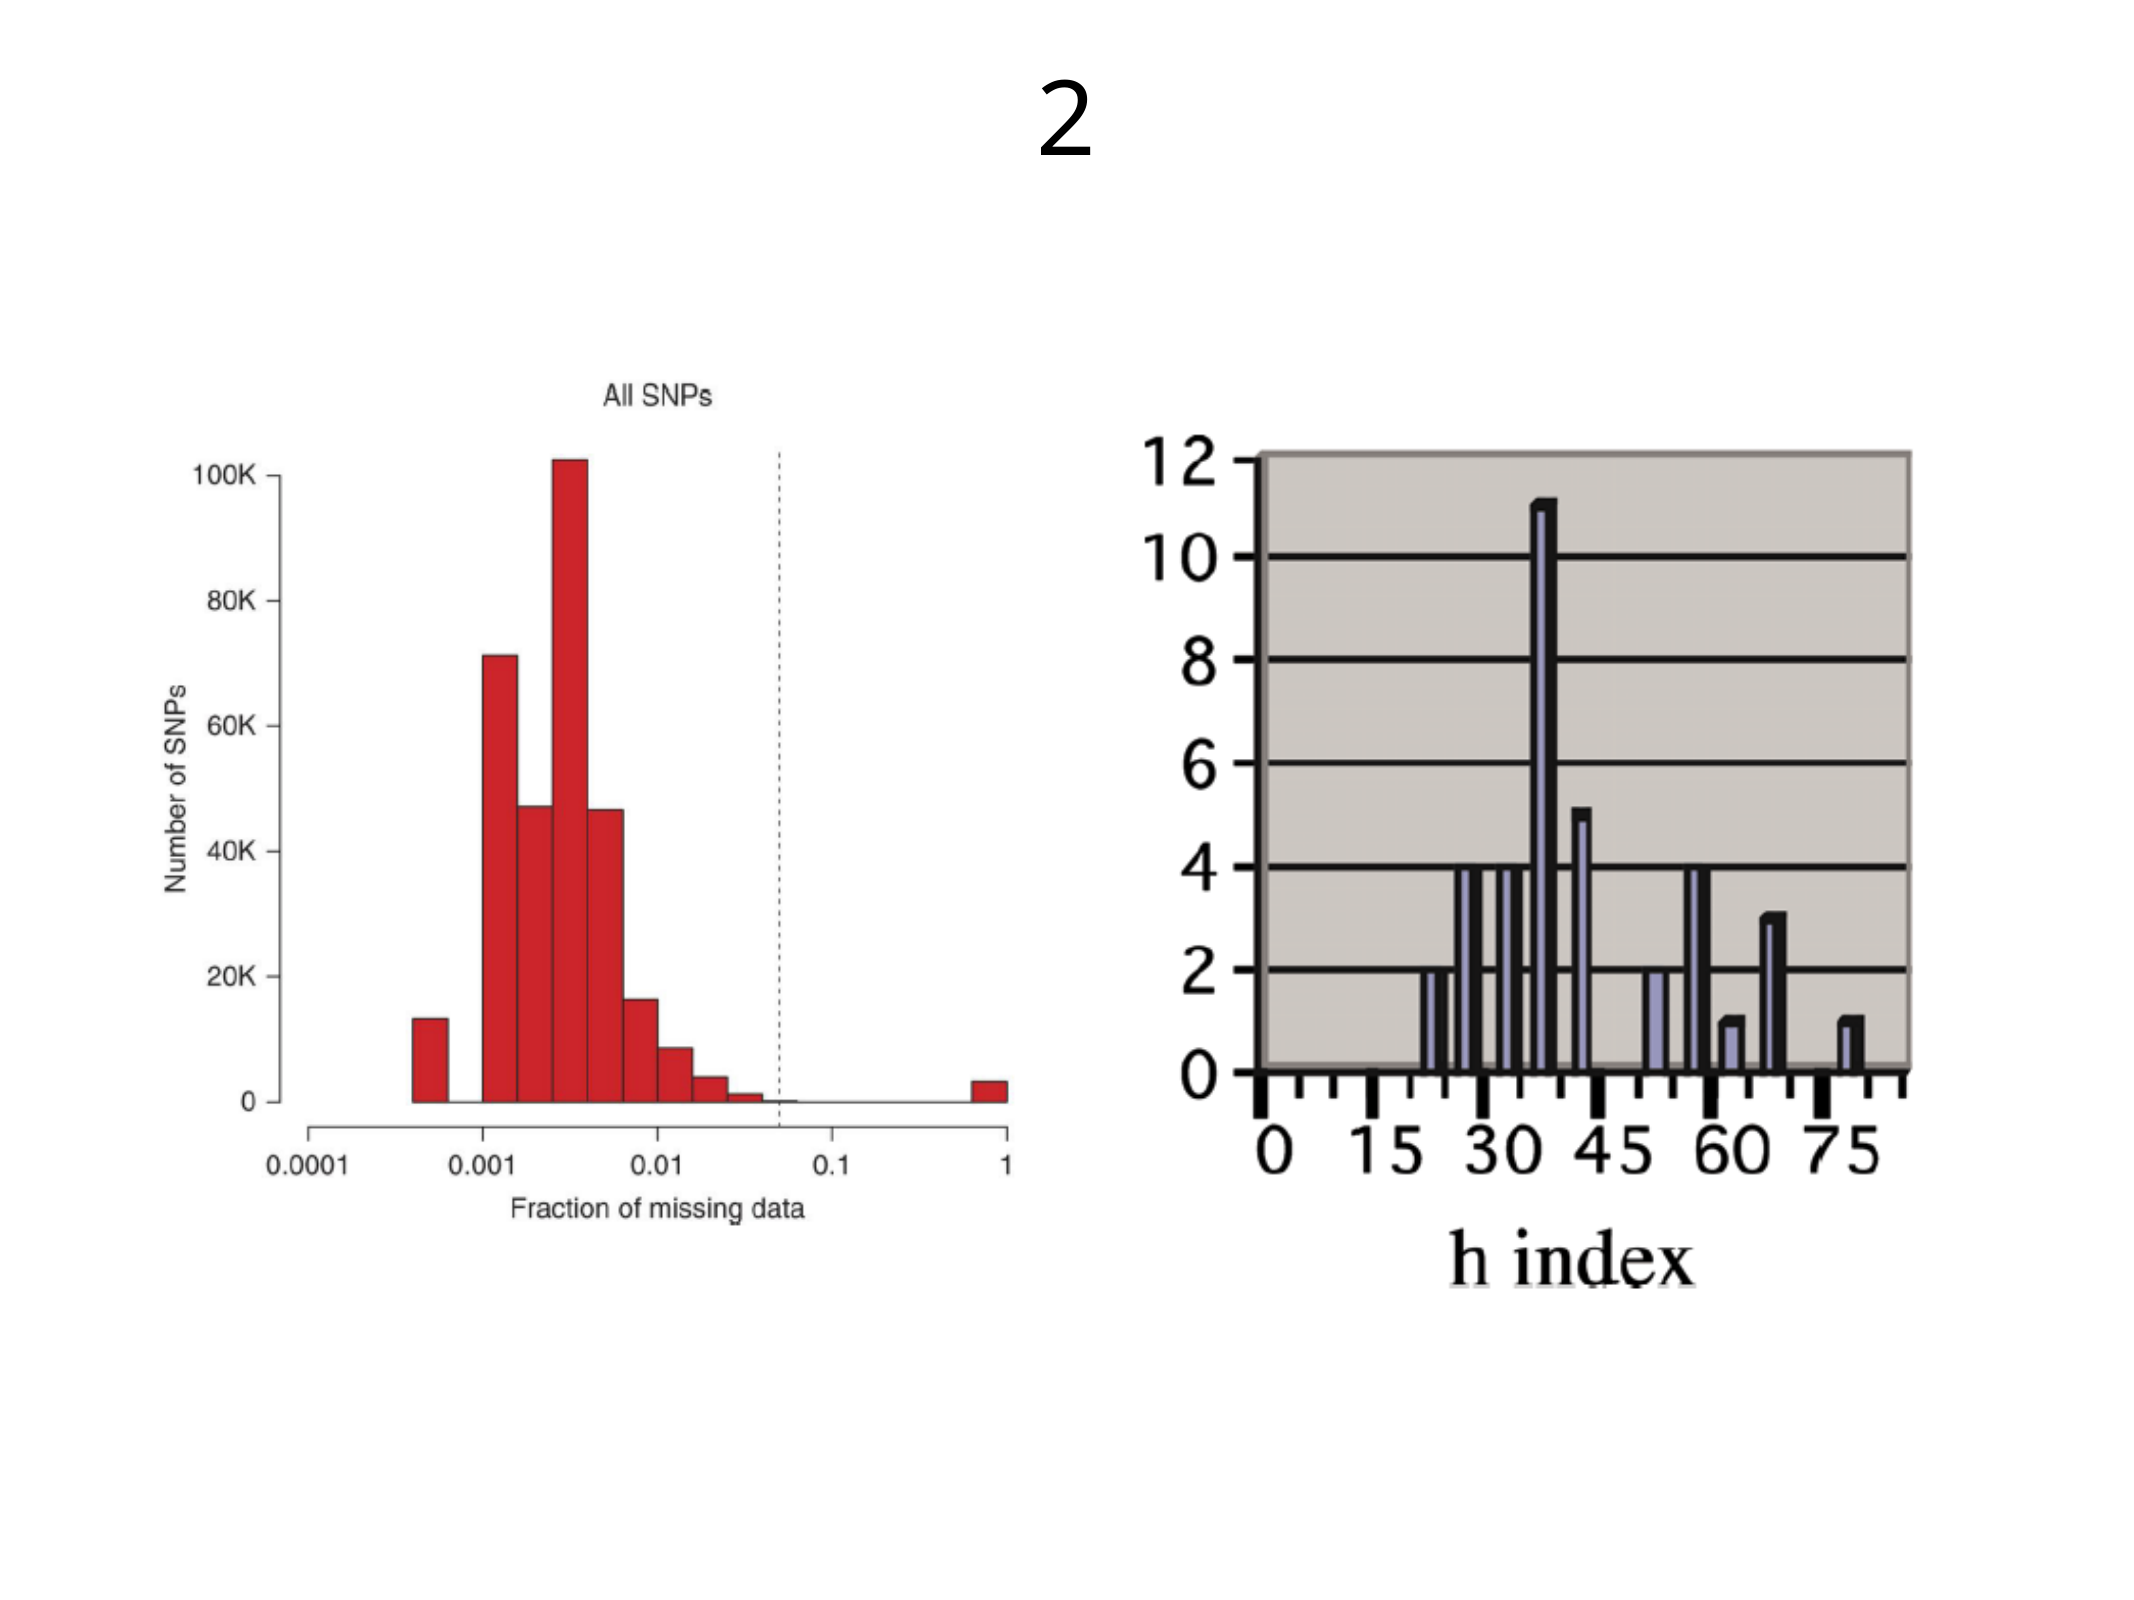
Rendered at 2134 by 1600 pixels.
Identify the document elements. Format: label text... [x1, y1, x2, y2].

text_box 2 [1028, 42, 1105, 185]
picture [127, 342, 2005, 1338]
